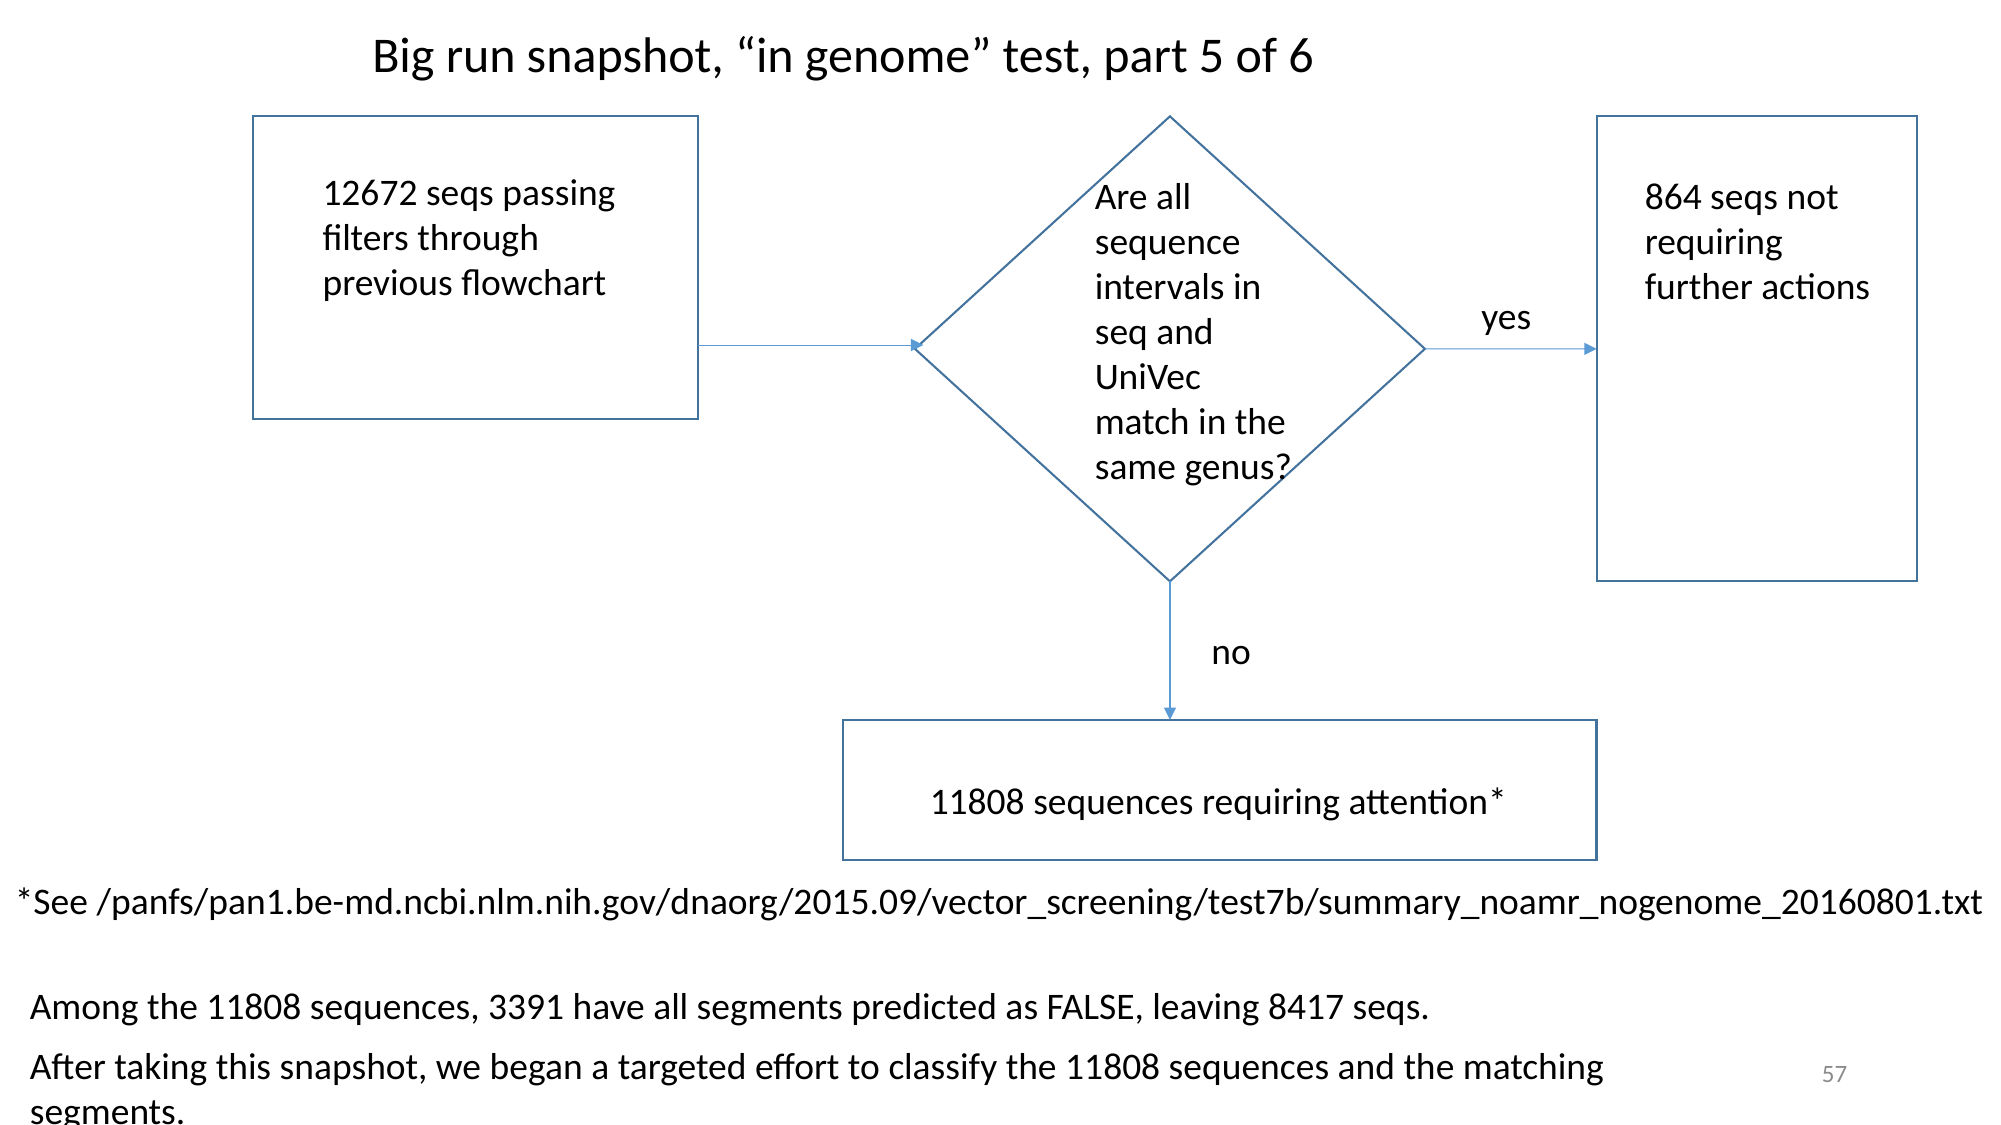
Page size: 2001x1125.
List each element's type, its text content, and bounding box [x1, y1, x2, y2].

text_box yes [1466, 284, 1554, 345]
text_box 864 seqs not requiring further actions [1629, 164, 1890, 315]
text_box Big run snapshot, “in genome” test, part 5 of 6 [357, 14, 1597, 90]
text_box After taking this snapshot, we began a targeted effort to classify the 11808 sequences and the matching segments. [14, 1034, 1739, 1125]
text_box *See /panfs/pan1.be-md.ncbi.nlm.nih.gov/dnaorg/2015.09/vector_screening/test7b/summary_noamr_nogenome_20160801.txt [0, 869, 2000, 930]
text_box [252, 115, 699, 420]
text_box Are all sequence intervals in seq and UniVec match in the same genus? [1079, 164, 1318, 495]
text_box no [1196, 619, 1318, 680]
text_box [1116, 114, 1224, 164]
text_box Among the 11808 sequences, 3391 have all segments predicted as FALSE, leaving 8417 seqs. [14, 974, 1725, 1034]
text_box [1596, 115, 1918, 582]
text_box [842, 719, 1598, 861]
text_box [914, 197, 1267, 582]
text_box 12672 seqs passing filters through previous flowchart [307, 160, 660, 310]
text_box [1318, 249, 1426, 448]
slide_number 57 [1412, 1042, 1863, 1103]
text_box 11808 sequences requiring attention* [915, 769, 1554, 830]
